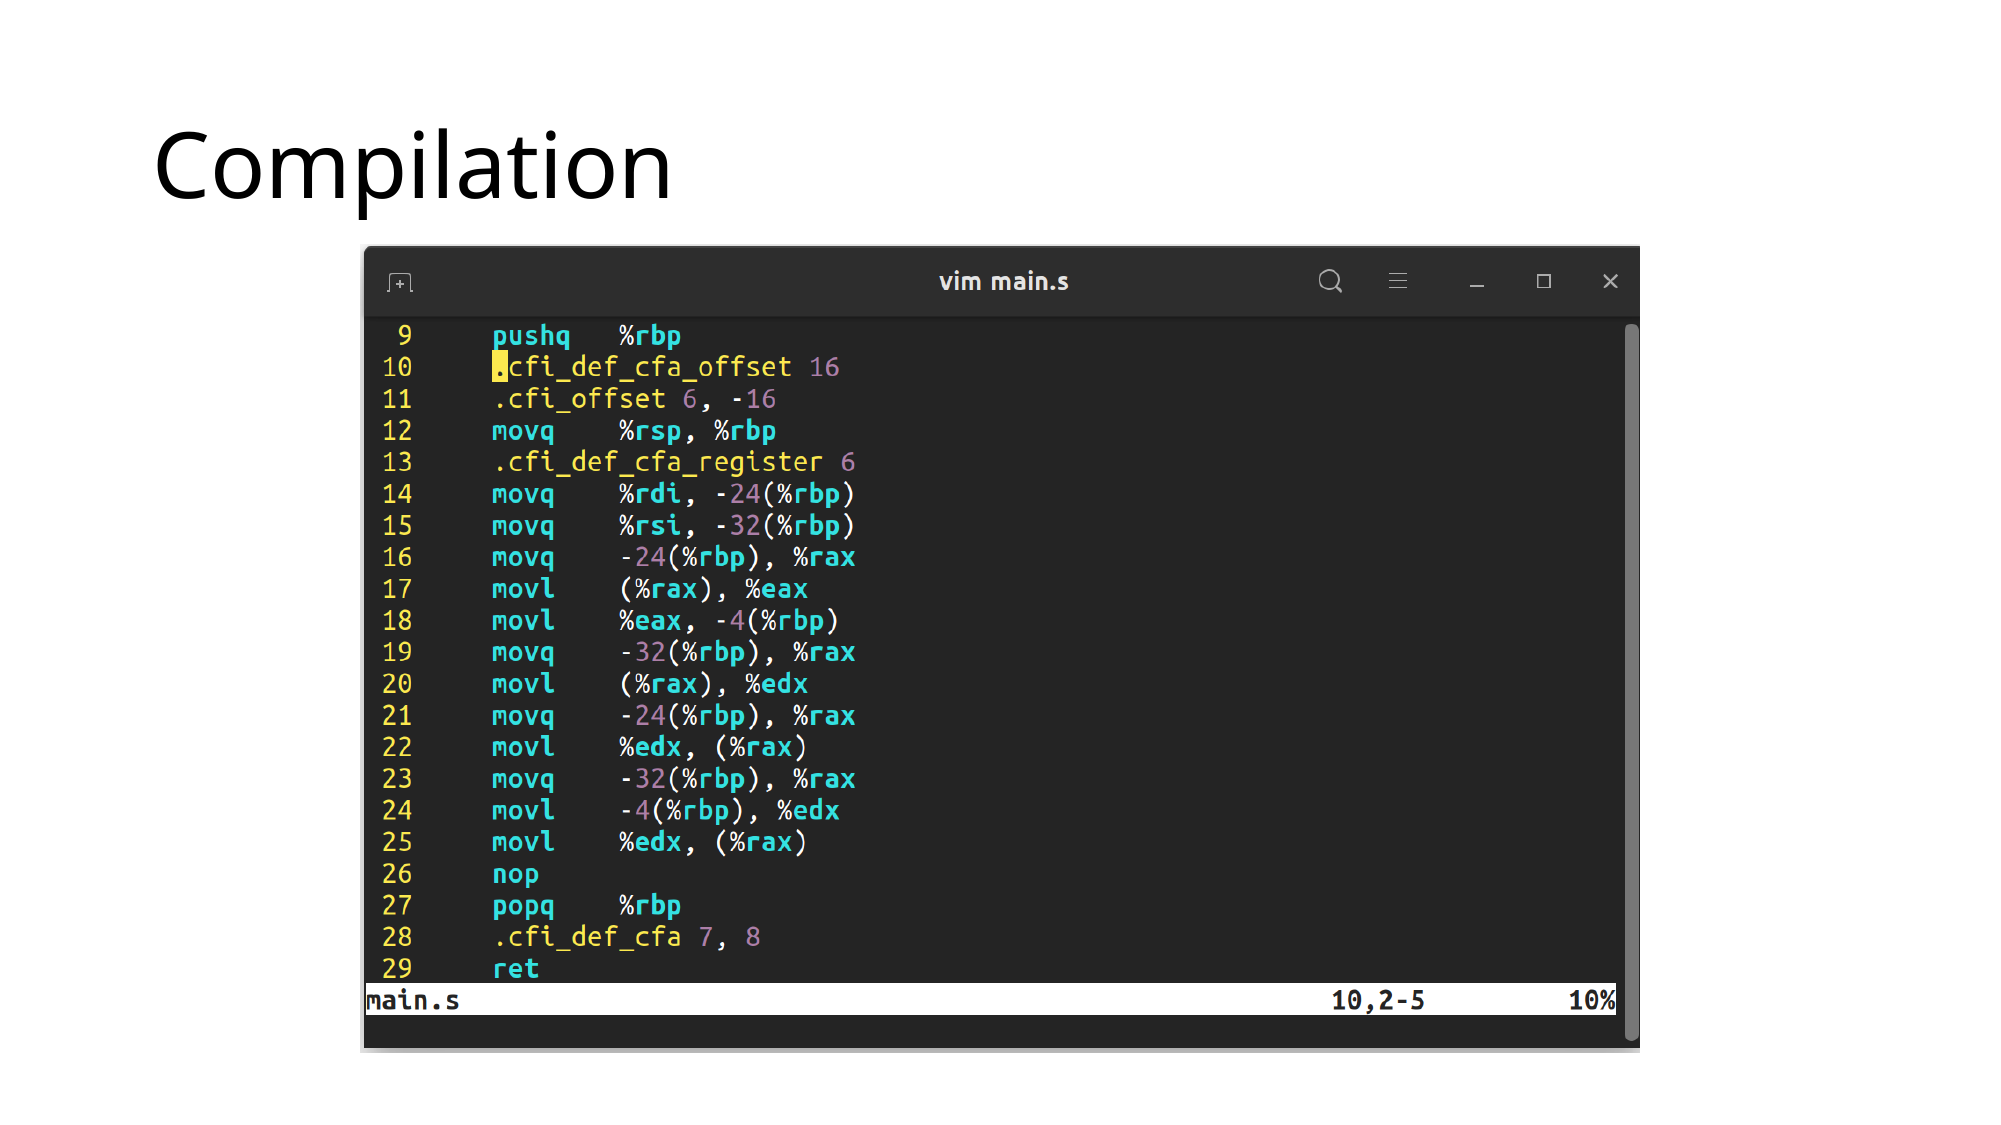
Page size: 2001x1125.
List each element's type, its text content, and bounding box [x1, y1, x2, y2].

title Compilation [137, 59, 1863, 278]
picture [360, 244, 1640, 1053]
